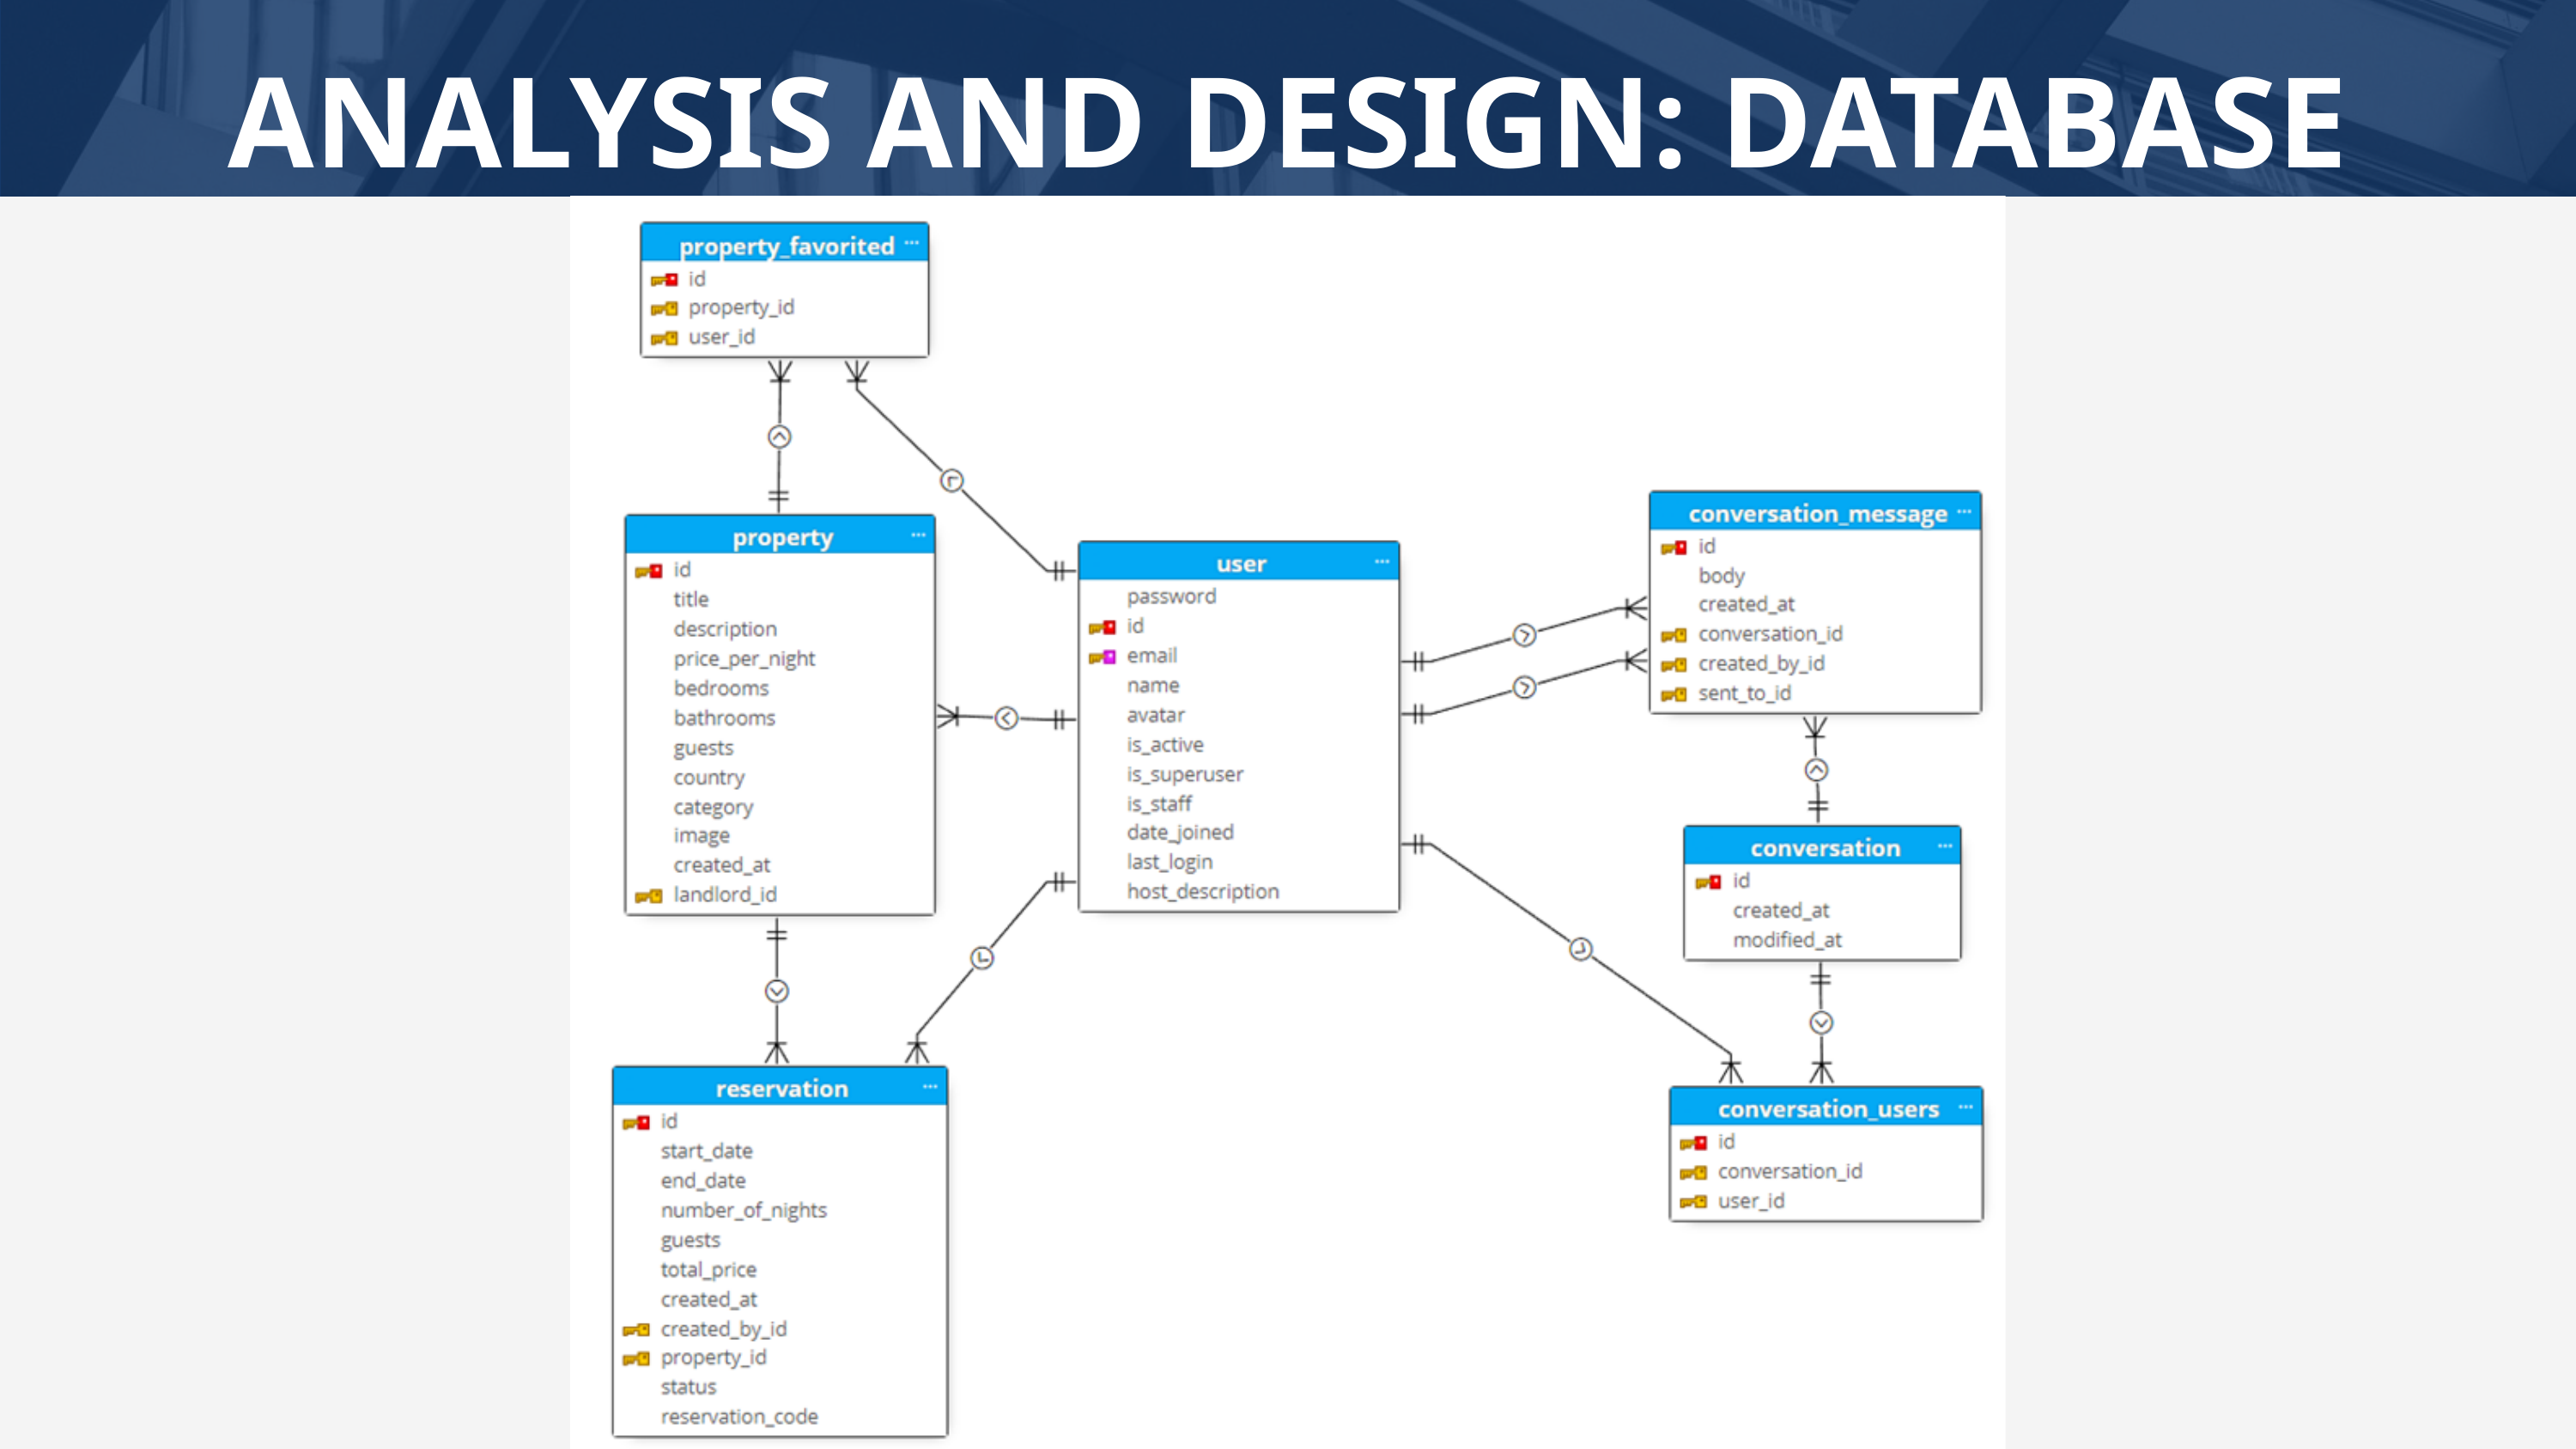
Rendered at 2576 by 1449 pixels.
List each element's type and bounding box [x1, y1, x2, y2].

text_box [570, 206, 2006, 1449]
text_box [1, 0, 2576, 197]
